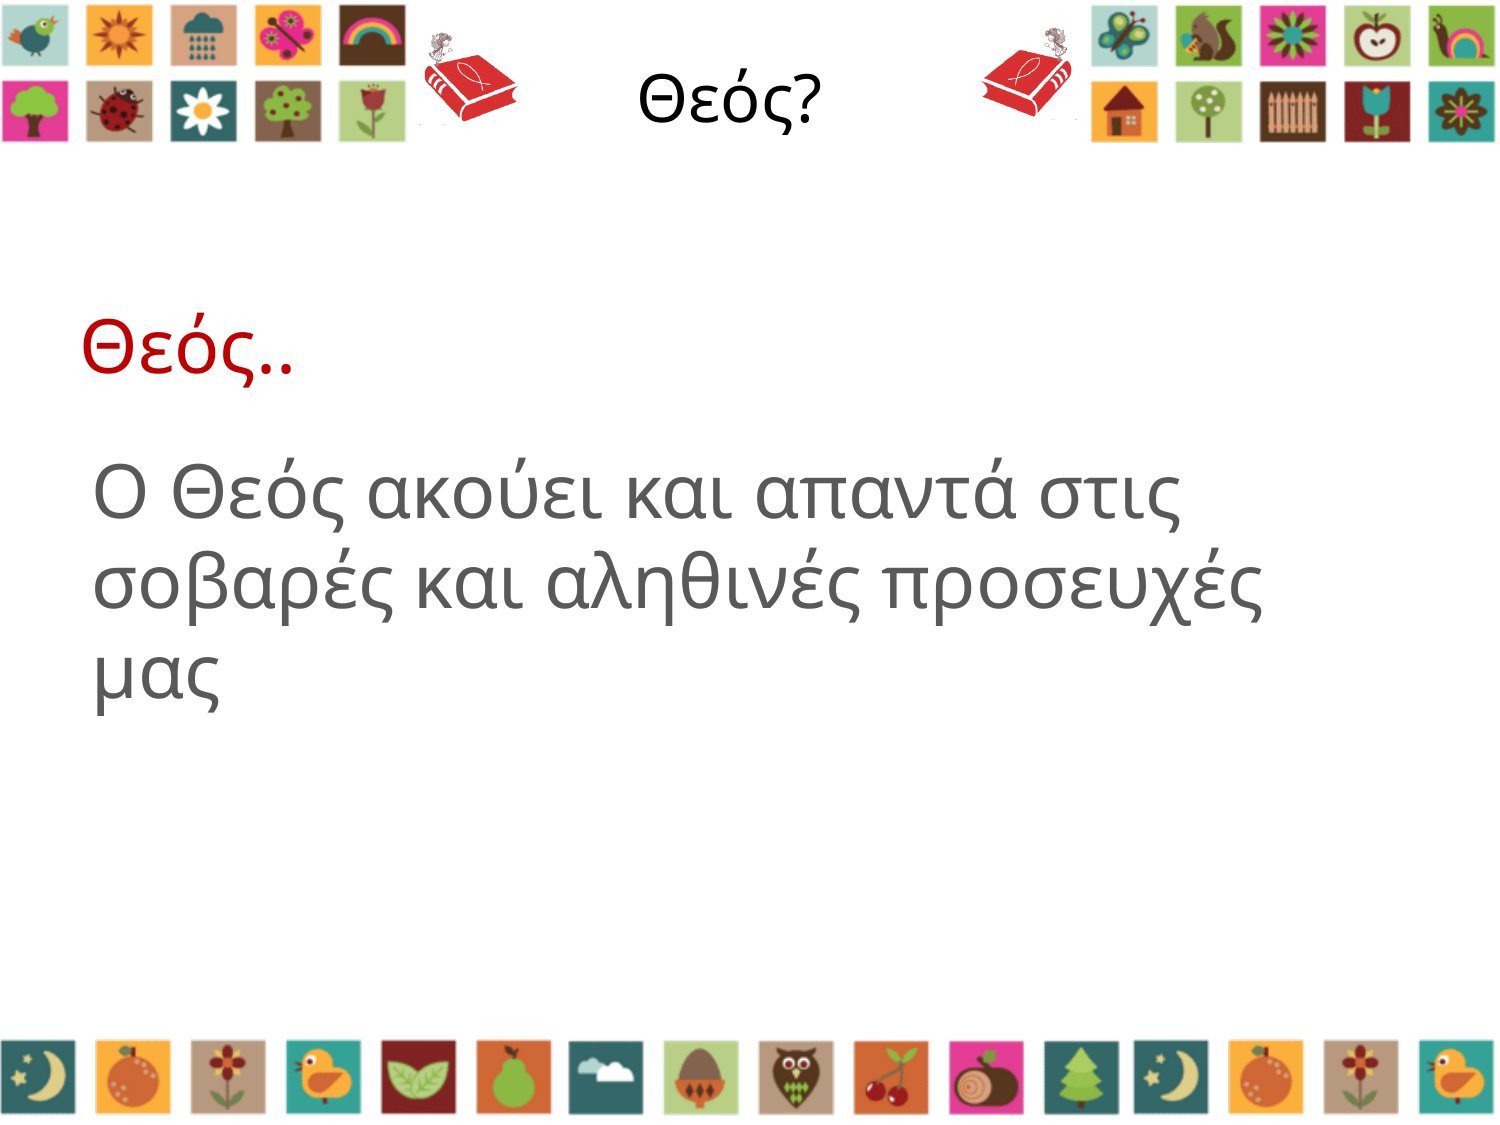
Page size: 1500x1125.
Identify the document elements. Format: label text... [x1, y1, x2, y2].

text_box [0, 1028, 1500, 1118]
picture [0, 3, 550, 150]
picture [950, 3, 1500, 150]
text_box Ο Θεός ακούει και απαντά στις σοβαρές και αληθινές προσευχές μας [76, 436, 1424, 722]
text_box Θεός.. [64, 290, 1412, 396]
text_box Θεός? [425, 48, 1071, 144]
